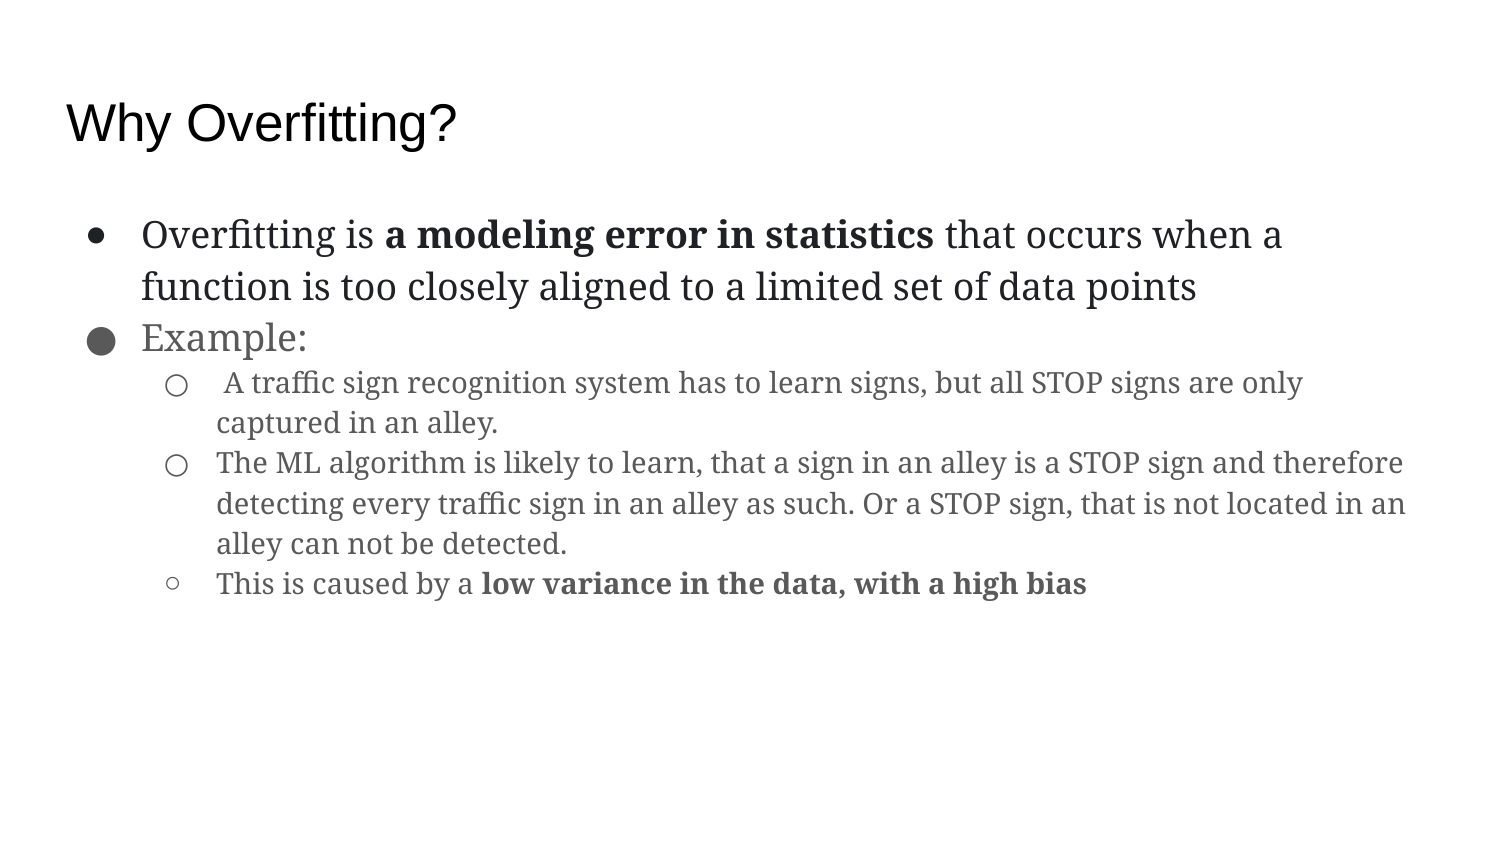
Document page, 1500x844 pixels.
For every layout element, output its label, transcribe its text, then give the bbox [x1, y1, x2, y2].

list Overfitting is a modeling error in statistics that occurs when a function is too closely aligned to a limited set of data points Example: A traffic sign recognition system has to learn signs, but all STOP signs are only captured in an alley. The ML algorithm is likely to learn, that a sign in an alley is a STOP sign and therefore detecting every traffic sign in an alley as such. Or a STOP sign, that is not located in an alley can not be detected. This is caused by a low variance in the data, with a high bias [51, 189, 1449, 750]
title Why Overfitting? [51, 72, 1449, 167]
